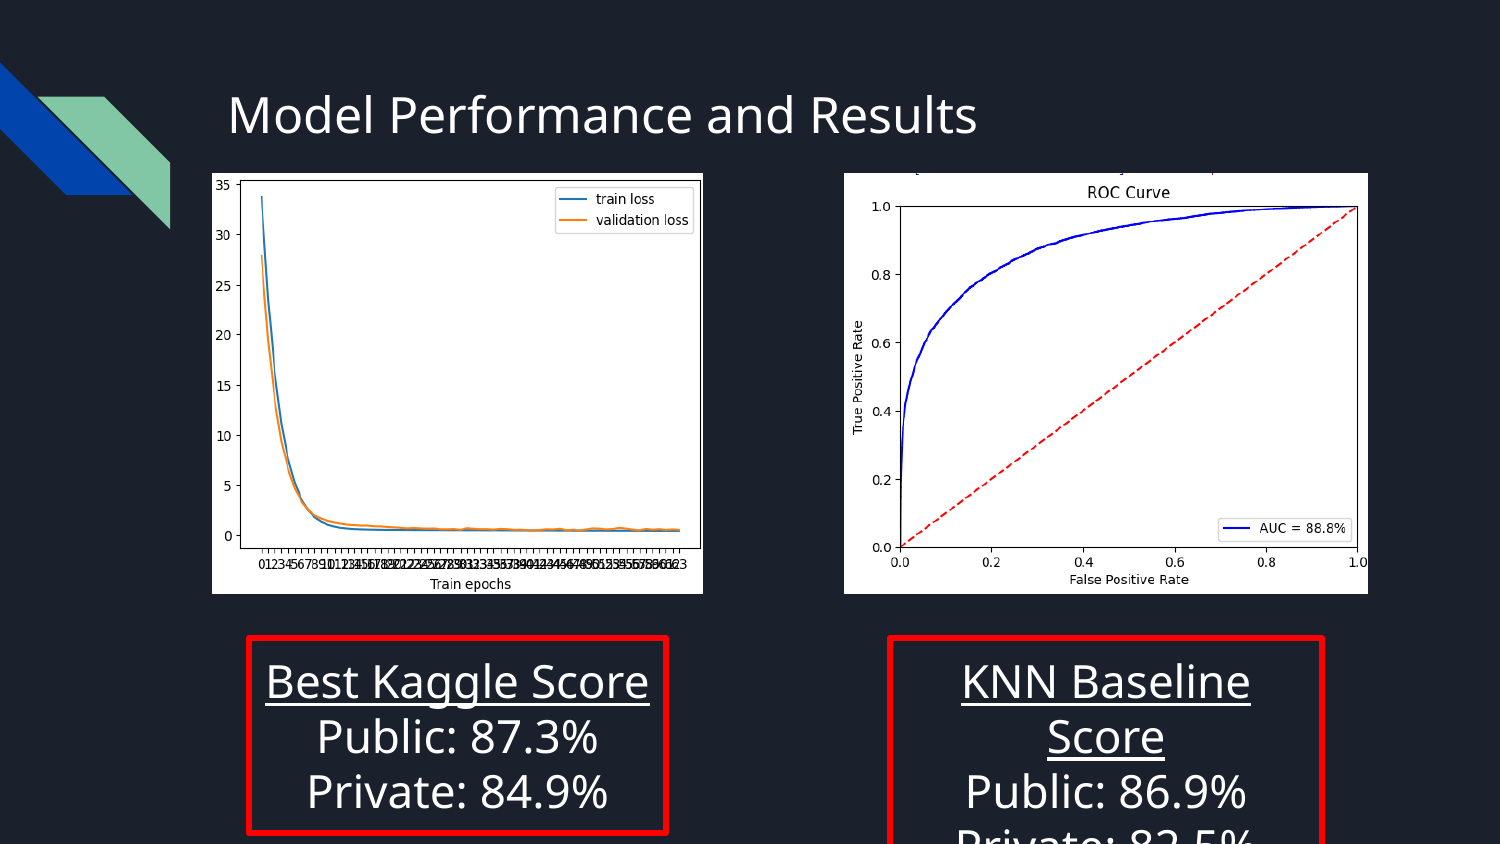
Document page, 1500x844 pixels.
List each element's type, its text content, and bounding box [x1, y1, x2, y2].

picture [212, 173, 703, 594]
picture [844, 173, 1368, 594]
text_box KNN Baseline Score Public: 86.9% Private: 82.5% [890, 638, 1323, 844]
title Model Performance and Results [212, 64, 1368, 215]
text_box Best Kaggle Score Public: 87.3% Private: 84.9% [248, 638, 666, 834]
